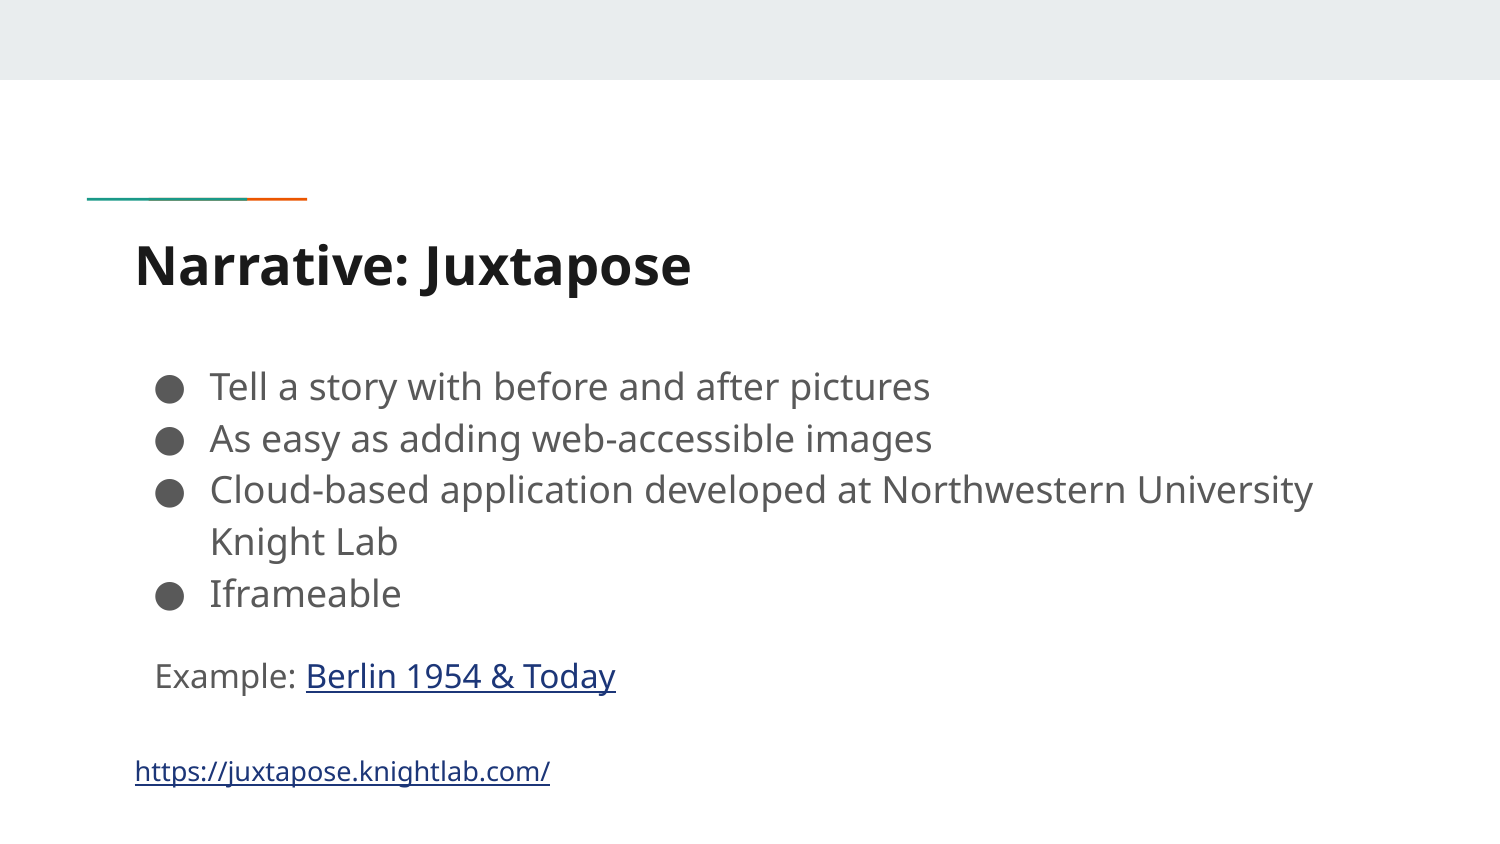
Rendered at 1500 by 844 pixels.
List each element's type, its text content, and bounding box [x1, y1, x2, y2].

title Narrative: Juxtapose [119, 216, 1381, 305]
list Tell a story with before and after pictures As easy as adding web-accessible images Cloud-based application developed at Northwestern University Knight Lab Iframeable Example: Berlin 1954 & Today https://juxtapose.knightlab.com/ [119, 341, 1381, 836]
